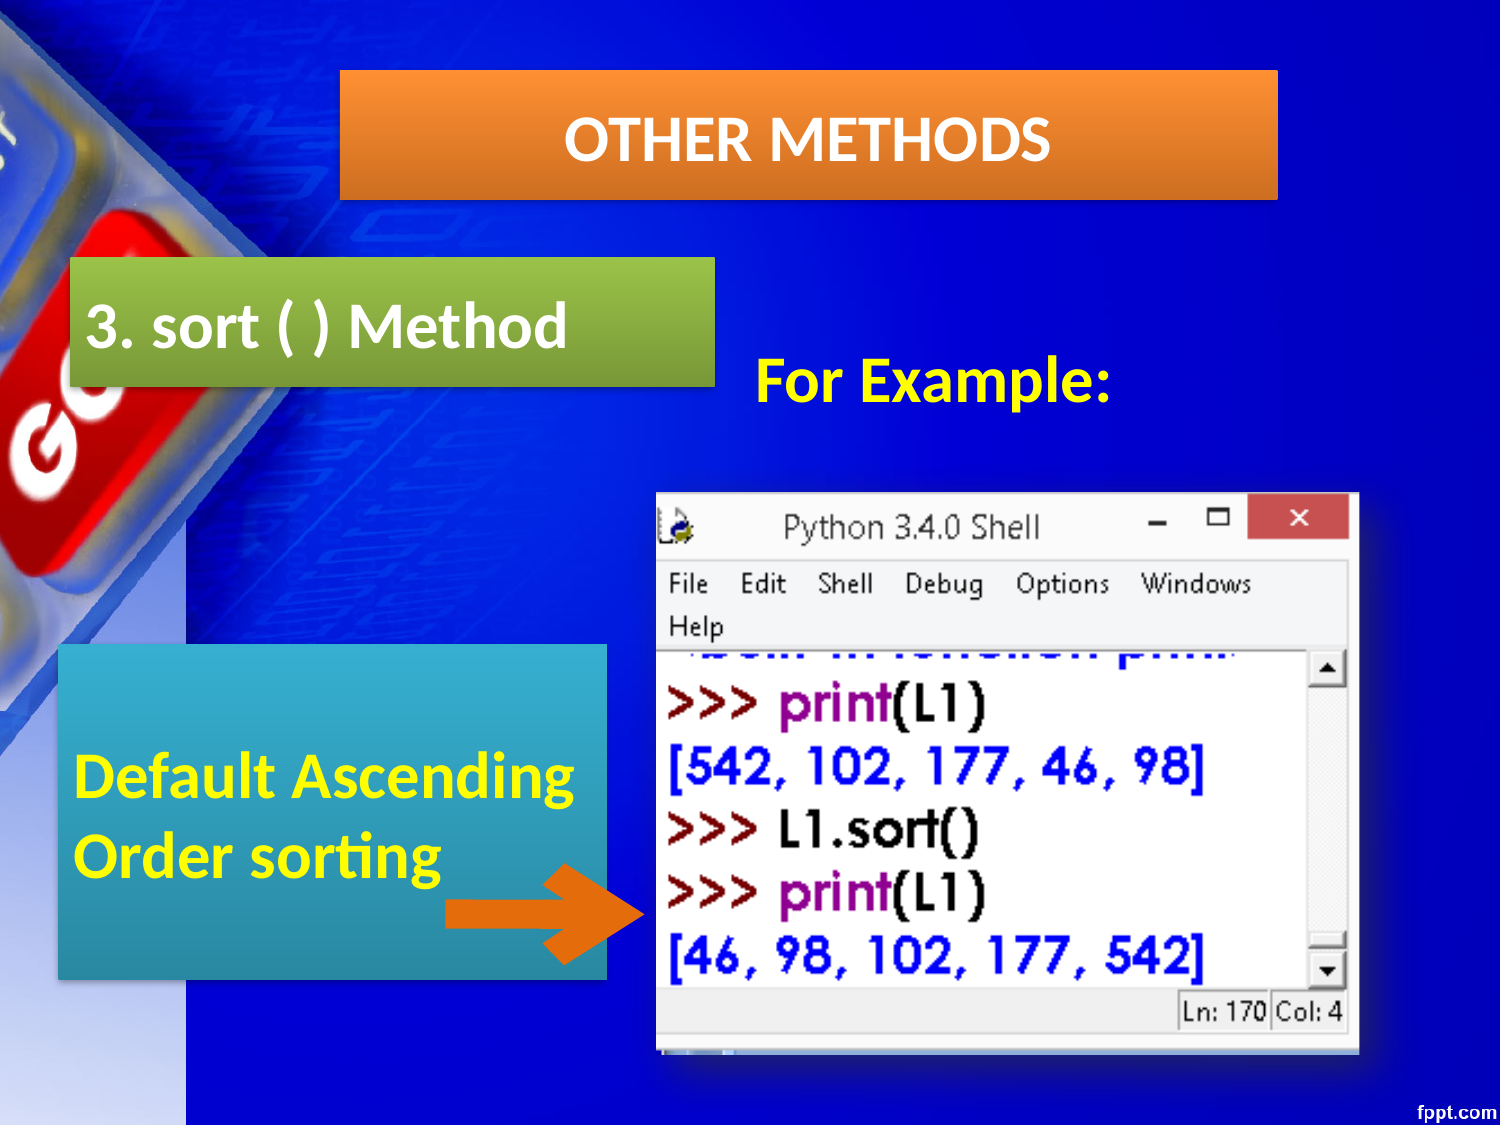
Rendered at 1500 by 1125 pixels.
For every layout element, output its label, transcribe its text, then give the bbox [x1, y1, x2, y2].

text_box For Example: [740, 328, 1129, 423]
text_box OTHER METHODS [339, 70, 1278, 200]
text_box Default Ascending Order sorting [58, 644, 607, 980]
text_box 3. sort ( ) Method [70, 257, 715, 387]
picture [0, 0, 1500, 1125]
